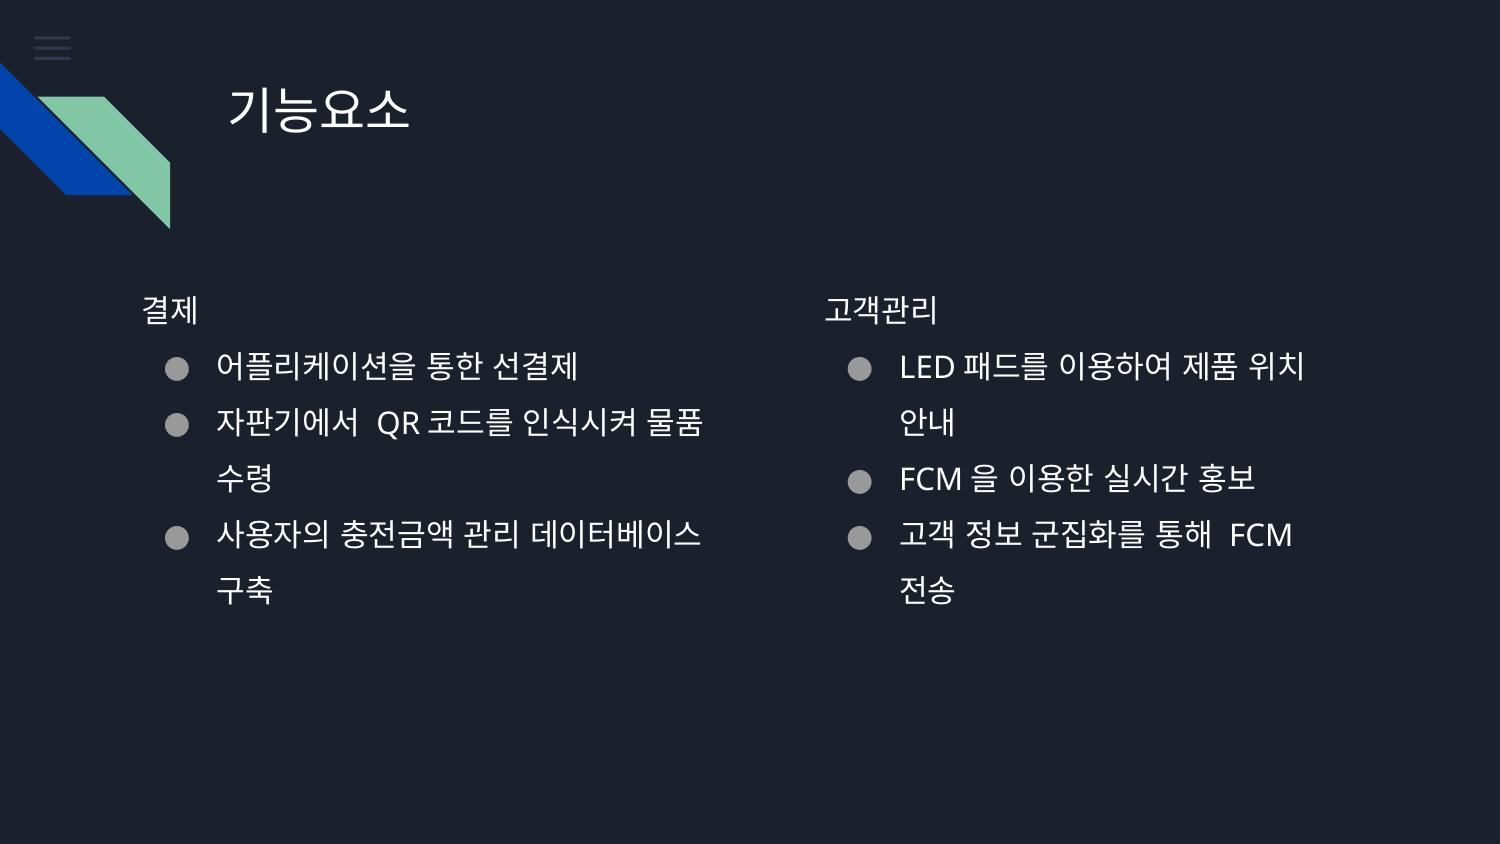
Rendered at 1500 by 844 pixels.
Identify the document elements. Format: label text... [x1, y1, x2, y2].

list 결제​ 어플리케이션을 통한 선결제 자판기에서 QR코드를 인식시켜 물품 수령​ 사용자의 충전금액 관리 데이터베이스 구축 [126, 257, 772, 735]
title 기능요소 [212, 64, 1368, 162]
list 고객관리 LED패드를 이용하여 제품 위치 안내 FCM을 이용한 실시간 홍보​ 고객 정보 군집화를 통해 FCM 전송 [809, 257, 1368, 735]
